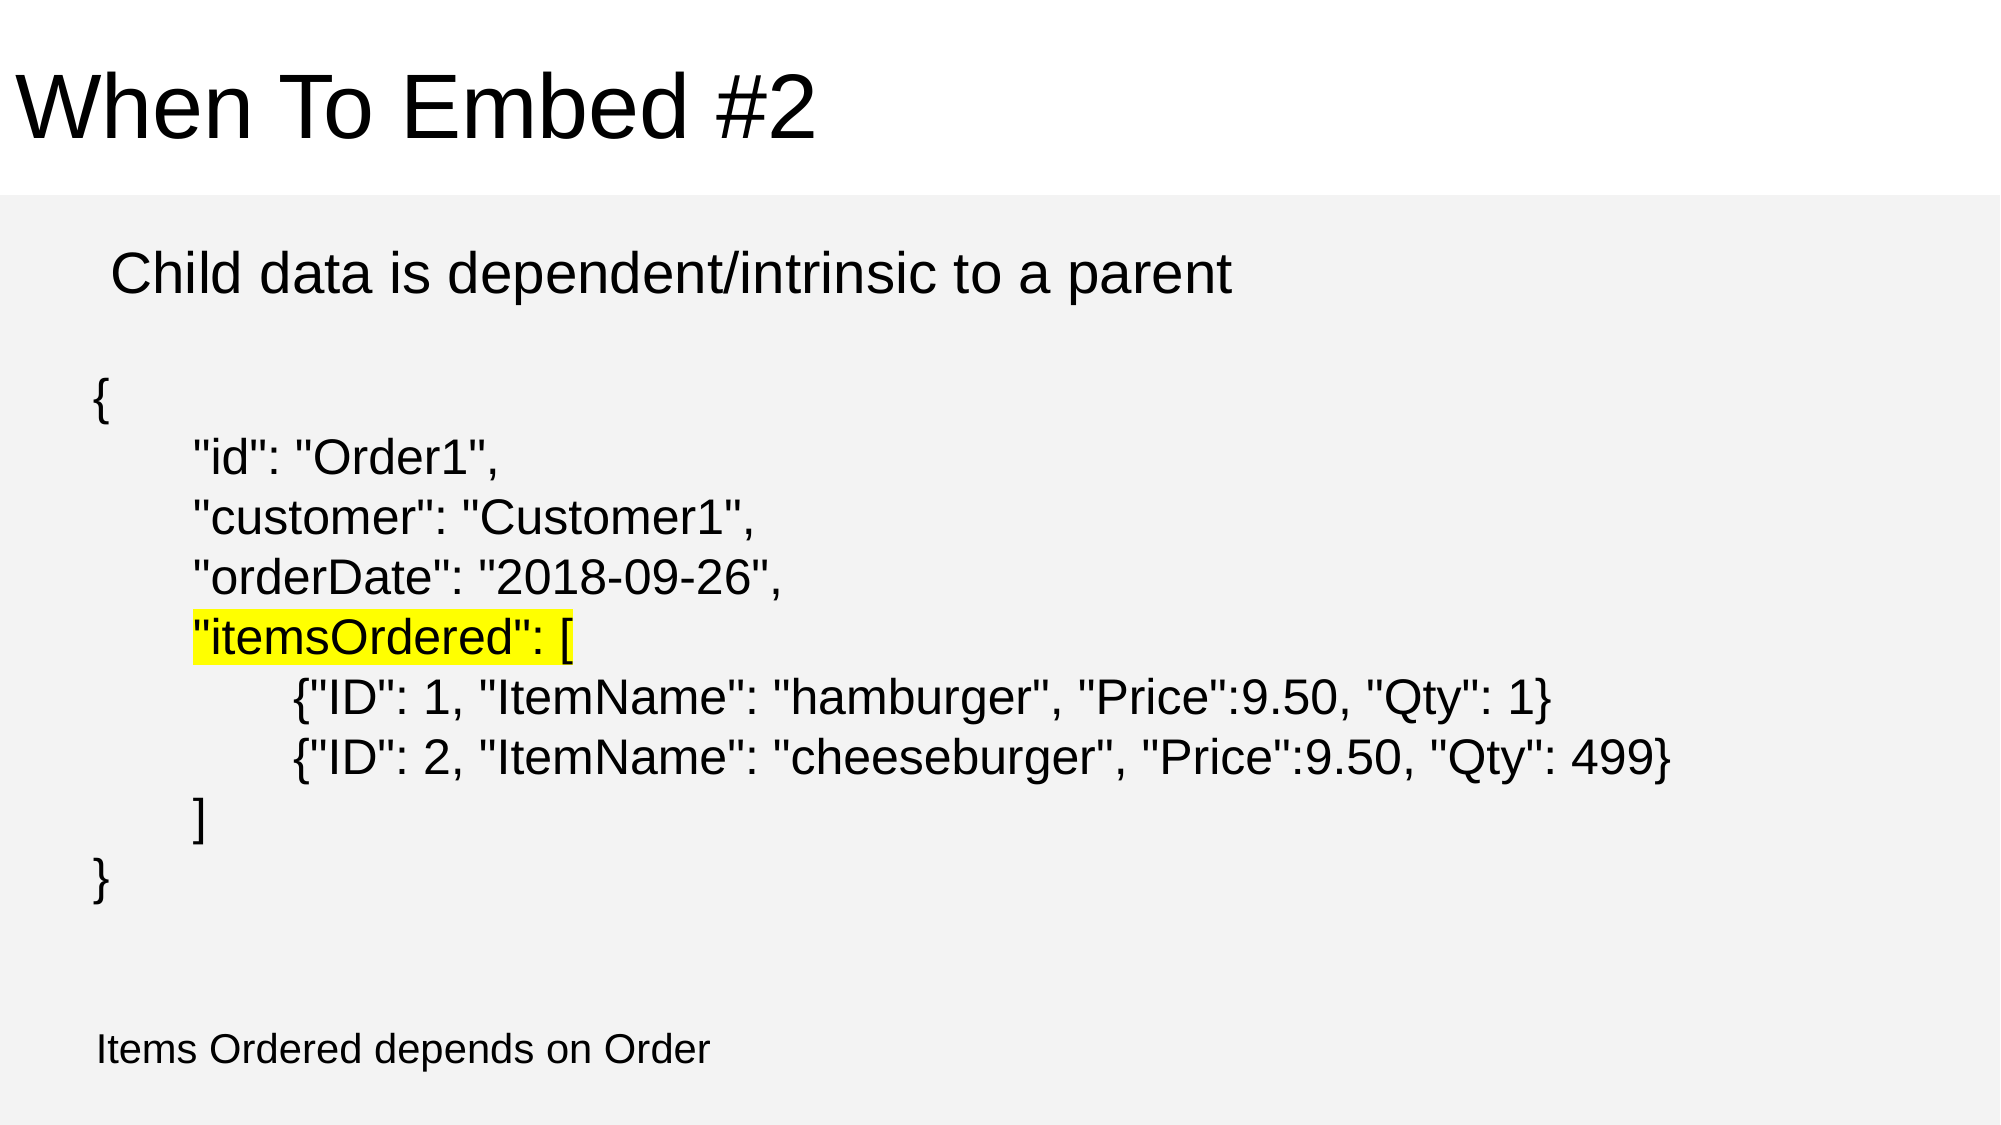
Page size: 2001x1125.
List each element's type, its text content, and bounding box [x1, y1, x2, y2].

text_box When To Embed #2 [0, 0, 1725, 218]
text_box Items Ordered depends on Order [95, 971, 1349, 1073]
text_box Child data is dependent/intrinsic to a parent [95, 235, 1904, 488]
text_box { "id": "Order1", "customer": "Customer1", "orderDate": "2018-09-26", "itemsOrdered": [ {"ID": 1, "ItemName": "hamburger", "Price":9.50, "Qty": 1} {"ID": 2, "ItemName": "cheeseburger", "Price":9.50, "Qty": 499} ] } [78, 356, 1751, 912]
